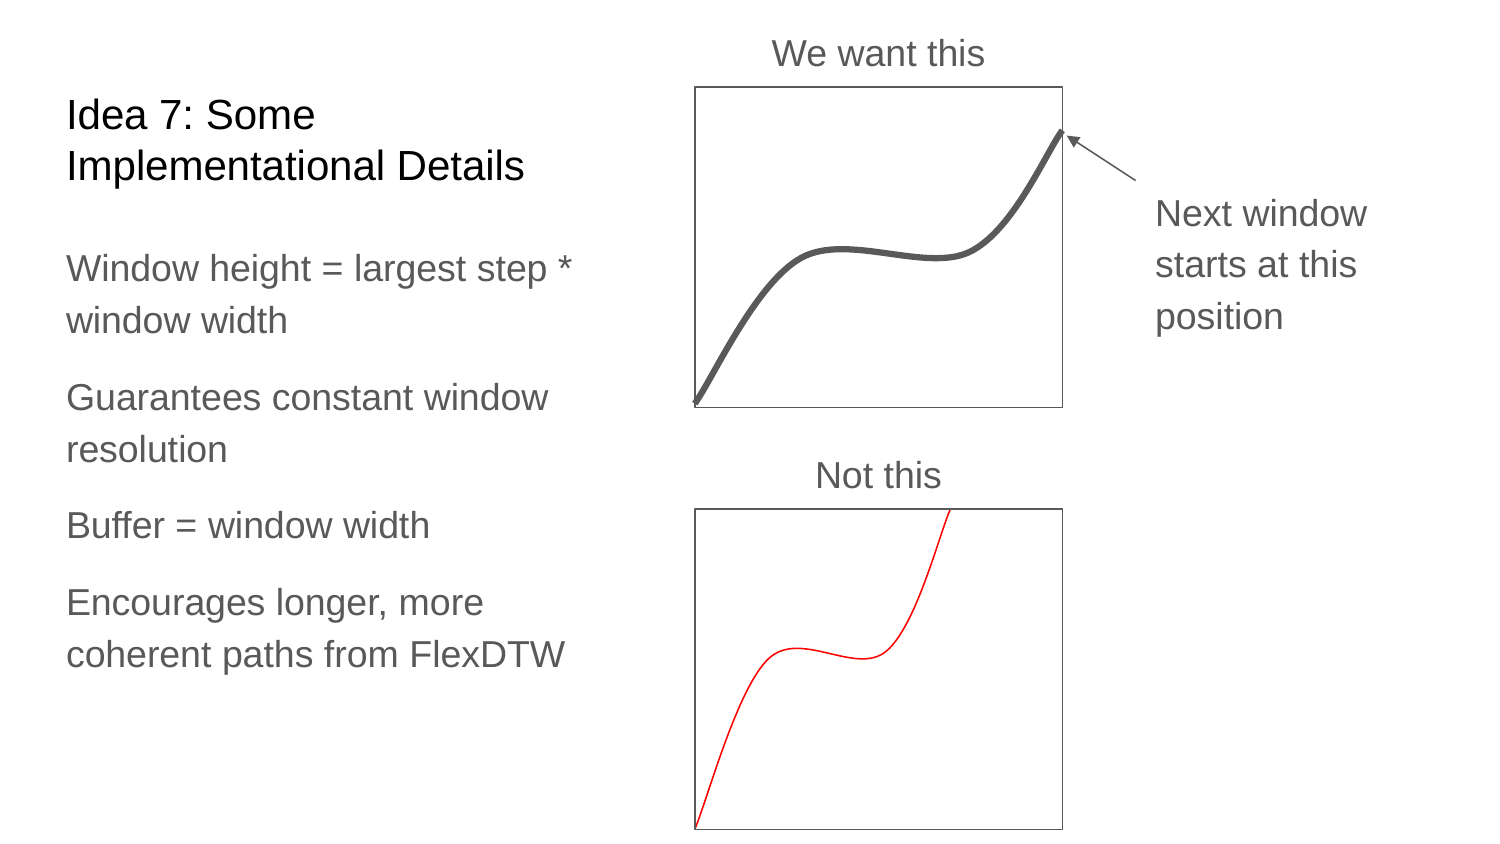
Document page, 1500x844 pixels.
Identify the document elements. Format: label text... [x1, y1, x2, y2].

text_box [694, 131, 1063, 408]
text_box We want this [687, 14, 1070, 87]
list Window height = largest step * window width Guarantees constant window resolution Buffer = window width Encourages longer, more coherent paths from FlexDTW [51, 222, 644, 743]
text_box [1066, 135, 1136, 181]
list Next window starts at this position [1140, 166, 1480, 488]
text_box [694, 87, 1063, 403]
text_box [694, 130, 1063, 404]
text_box [694, 509, 1063, 830]
text_box Not this [687, 436, 1070, 509]
title Idea 7: Some Implementational Details [51, 72, 572, 167]
